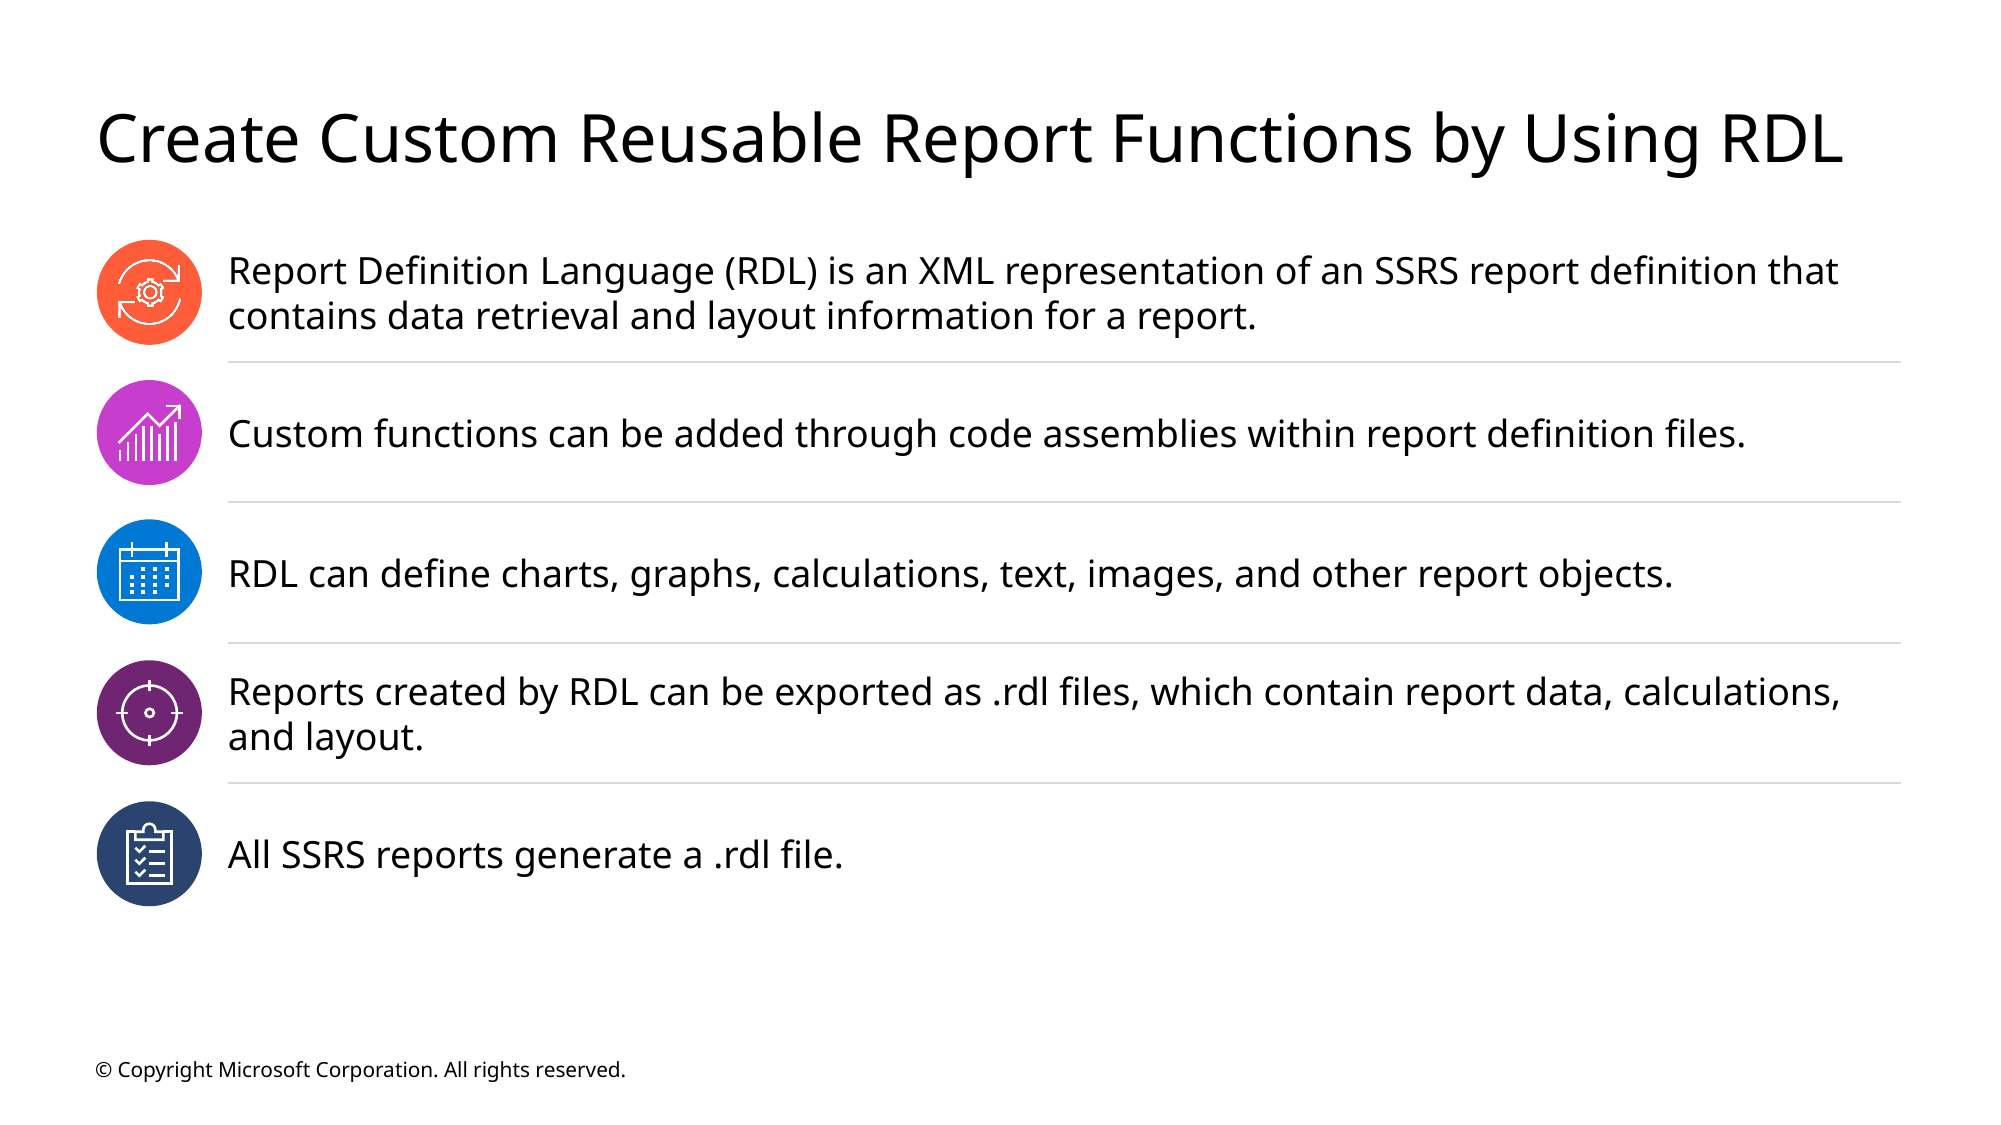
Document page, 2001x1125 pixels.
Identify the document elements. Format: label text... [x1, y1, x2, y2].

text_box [96, 800, 203, 907]
title Create Custom Reusable Report Functions by Using RDL [96, 96, 1874, 177]
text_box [96, 379, 203, 486]
list RDL can define charts, graphs, calculations, text, images, and other report objects. [227, 519, 1903, 626]
list Report Definition Language (RDL) is an XML representation of an SSRS report definition that contains data retrieval and layout information for a report. [227, 238, 1903, 345]
list All SSRS reports generate a .rdl file. [227, 800, 1903, 907]
list Reports created by RDL can be exported as .rdl files, which contain report data, calculations, and layout. [227, 659, 1903, 767]
list Custom functions can be added through code assemblies within report definition files. [227, 378, 1903, 486]
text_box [96, 660, 203, 766]
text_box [96, 519, 203, 625]
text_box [96, 239, 203, 346]
